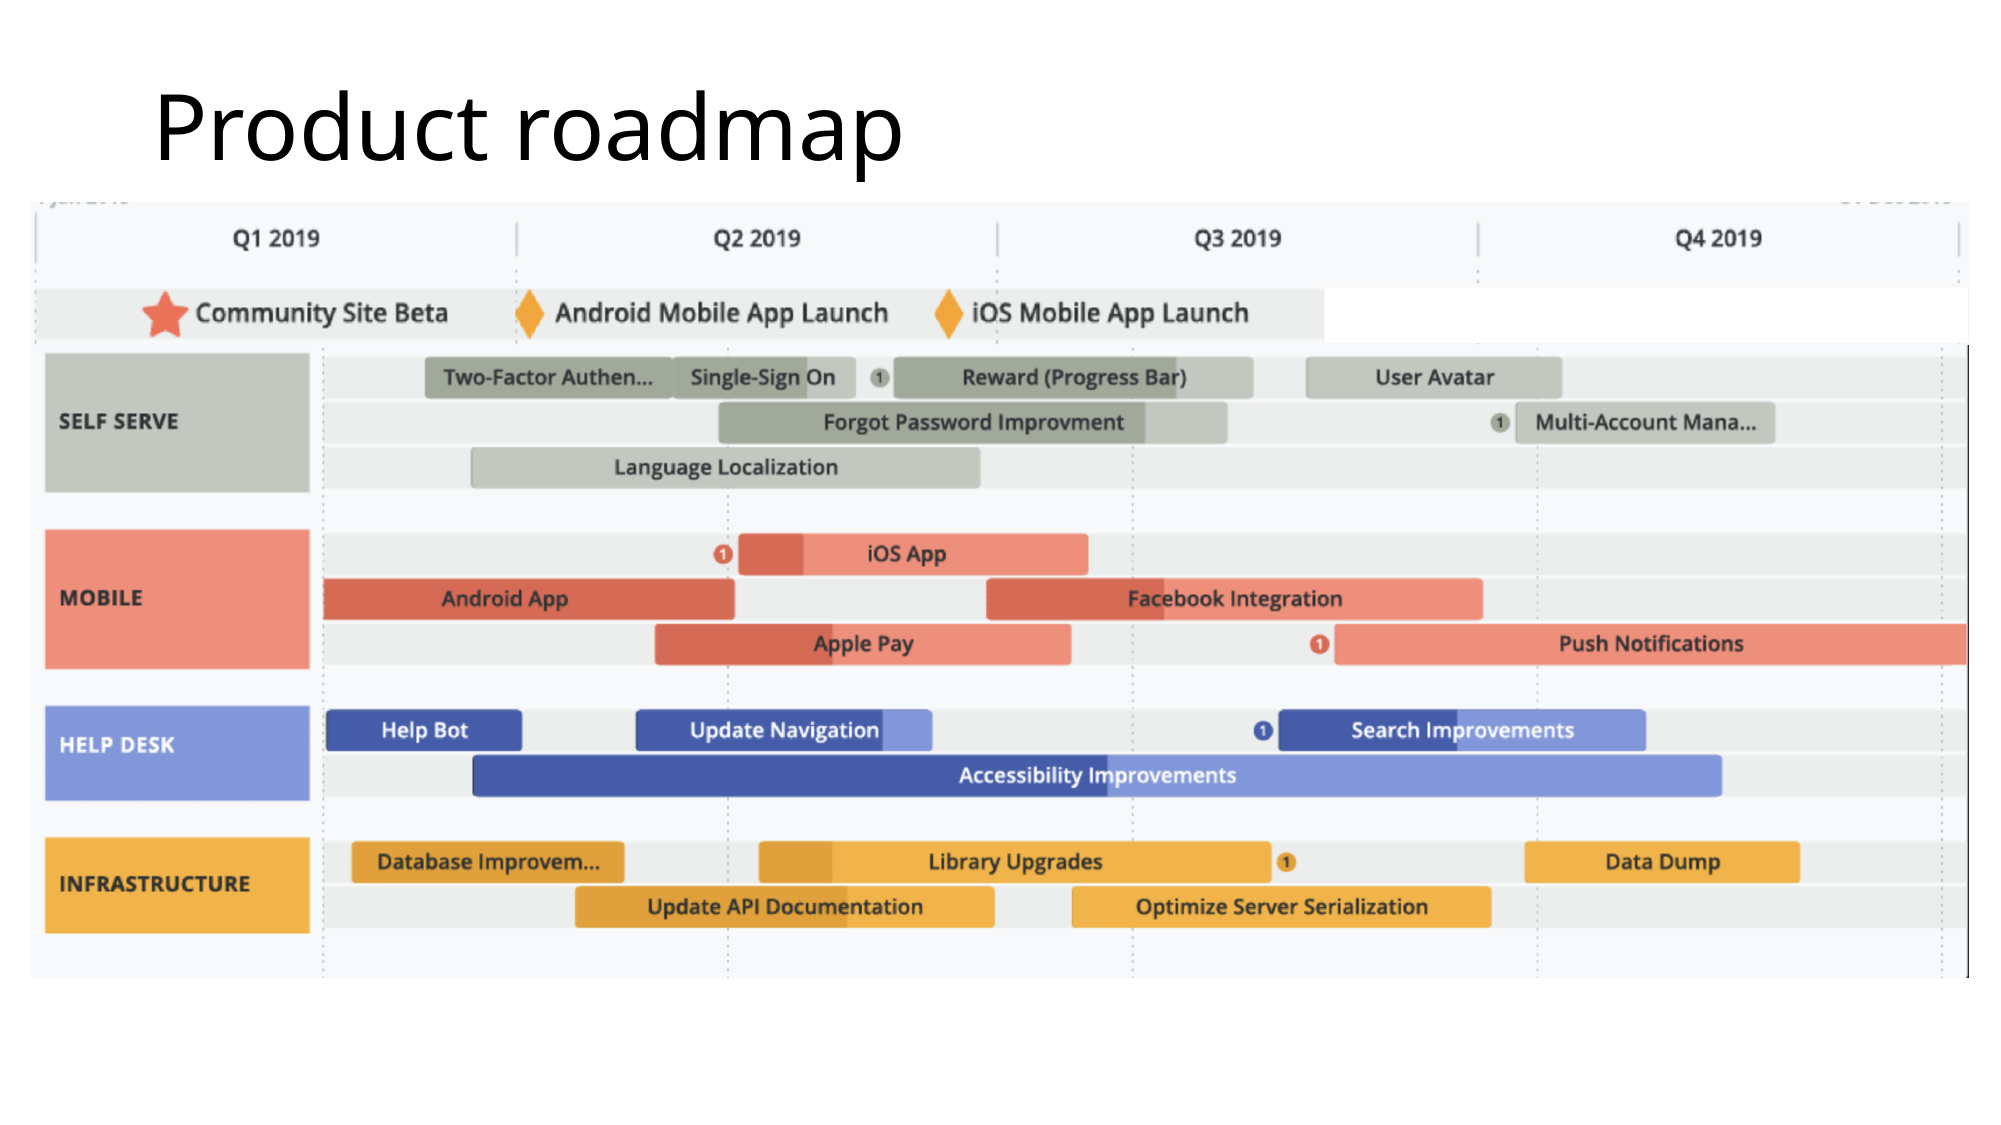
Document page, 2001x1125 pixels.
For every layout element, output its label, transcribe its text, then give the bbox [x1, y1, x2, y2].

title Product roadmap [137, 59, 1568, 202]
picture [31, 202, 1969, 978]
